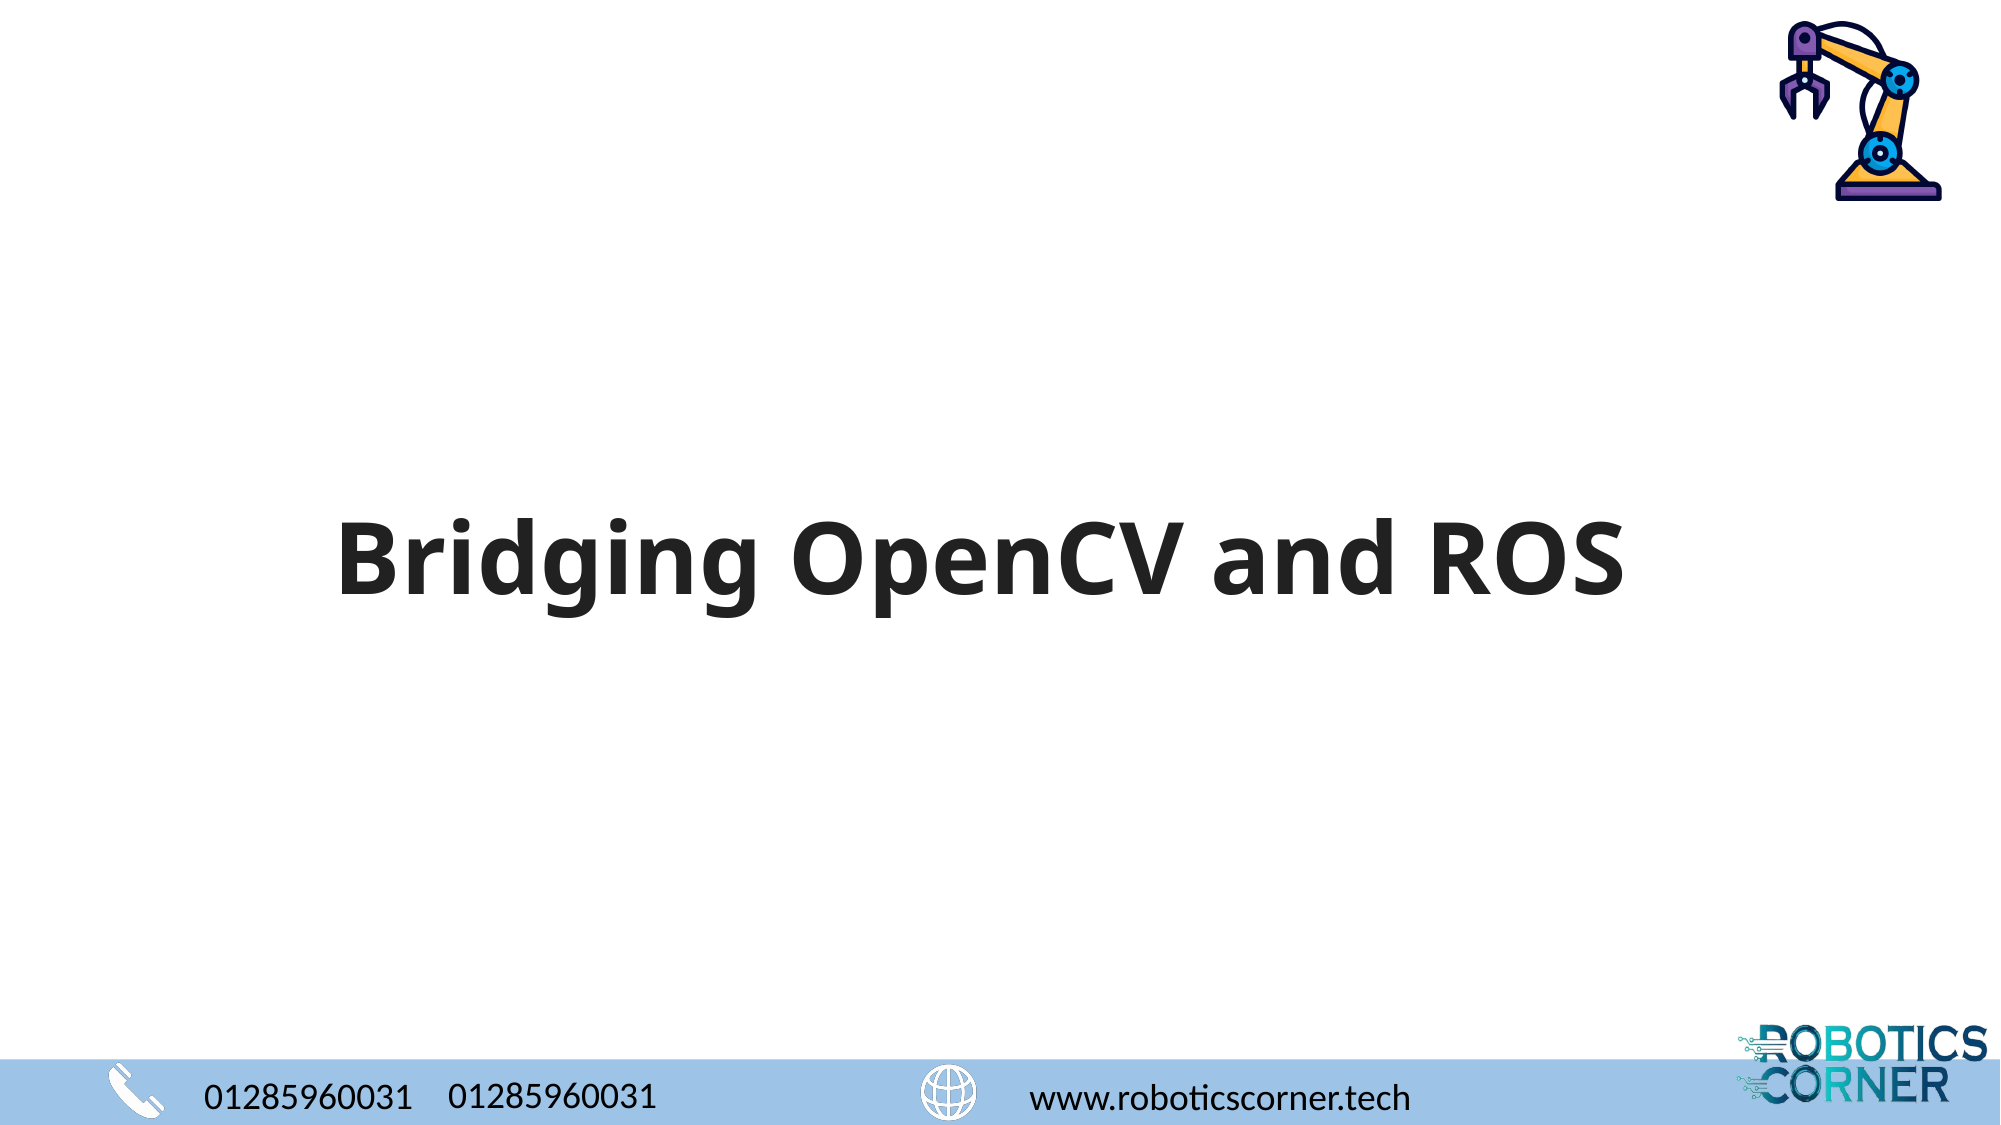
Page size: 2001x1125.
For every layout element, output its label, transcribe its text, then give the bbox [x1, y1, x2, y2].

text_box [0, 1058, 1723, 1125]
text_box 01285960031 [189, 1064, 440, 1125]
title Bridging OpenCV and ROS [118, 477, 1844, 646]
picture [1771, 21, 1950, 201]
text_box www.roboticscorner.tech [1014, 1065, 1430, 1125]
text_box 01285960031 [433, 1063, 684, 1124]
picture [915, 1059, 981, 1125]
picture [1723, 923, 1996, 1125]
picture [103, 1057, 170, 1124]
text_box [1996, 1058, 2000, 1125]
